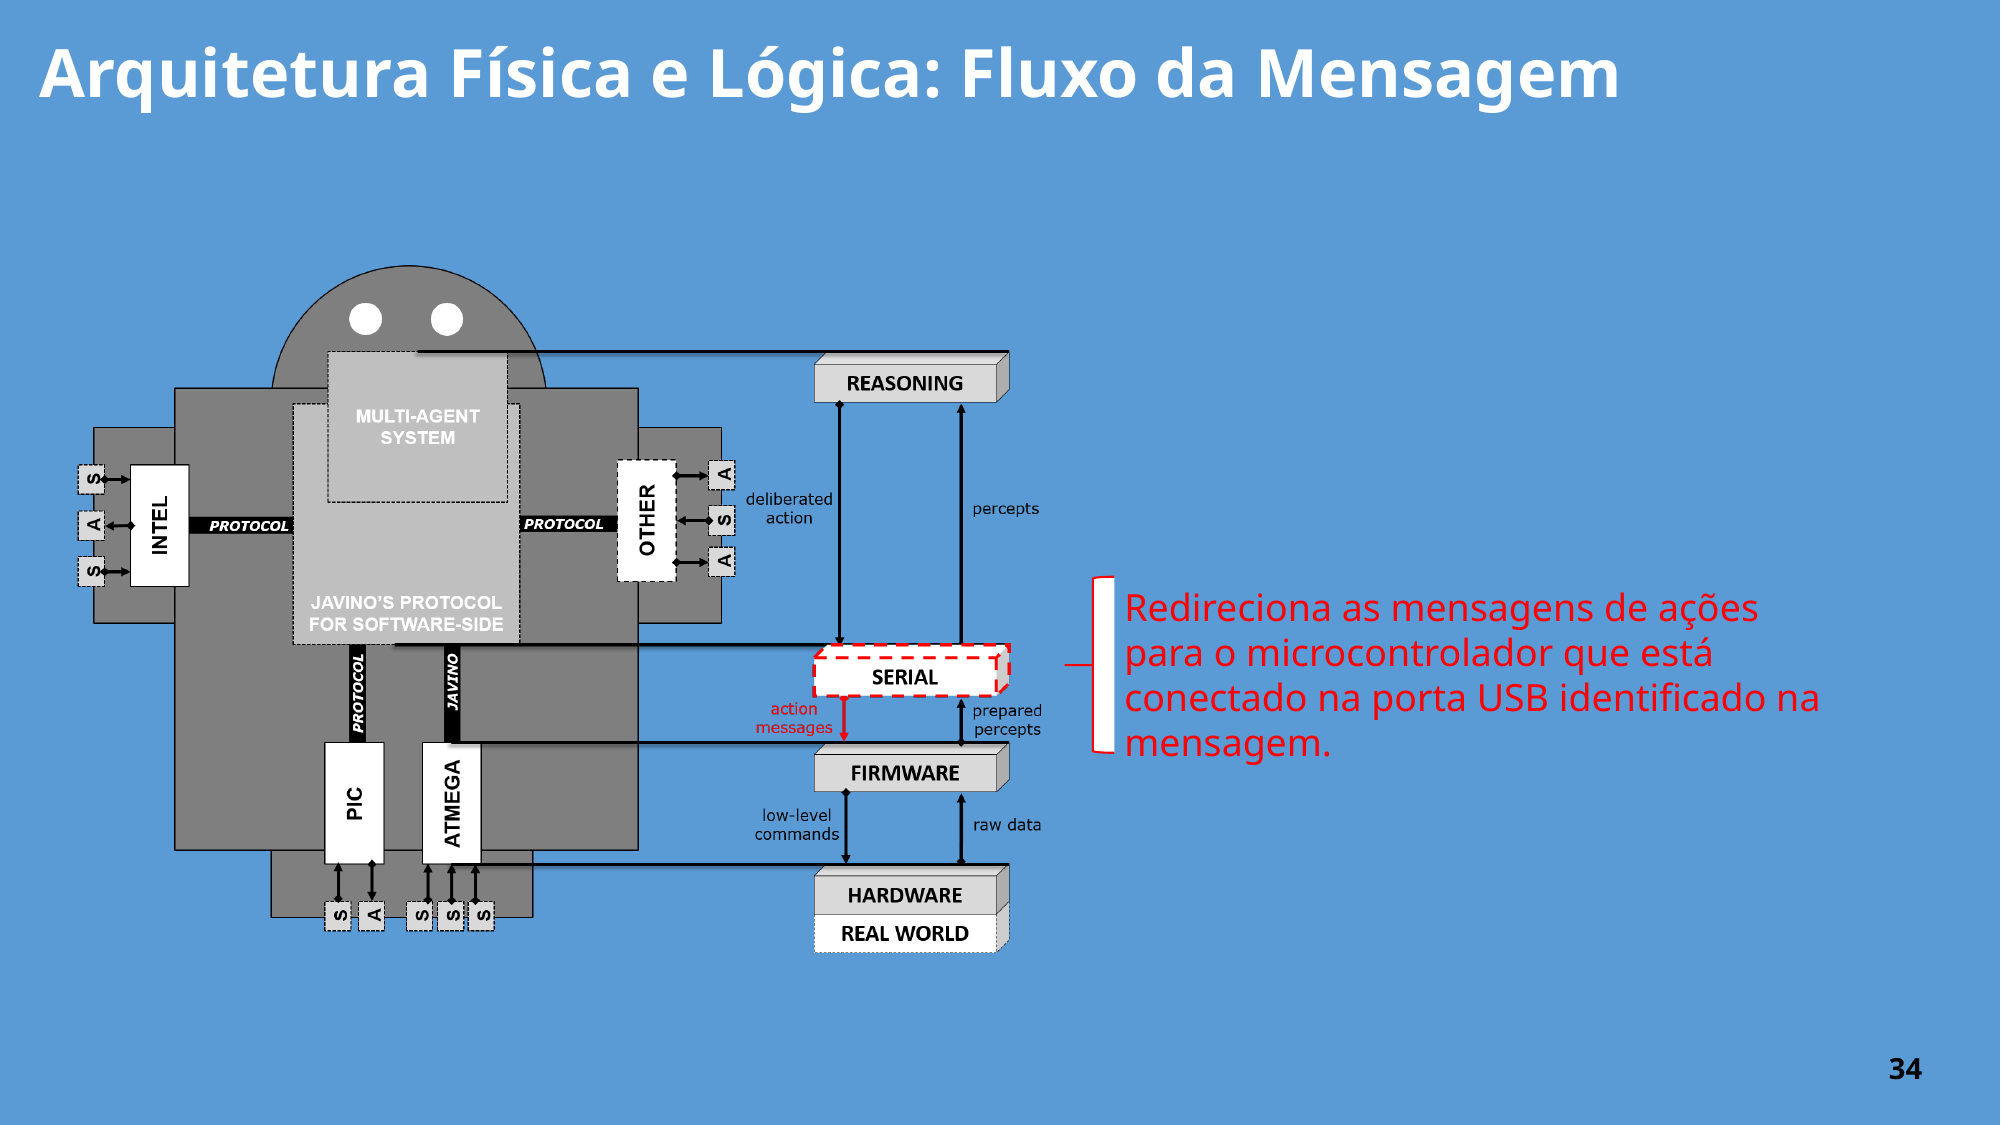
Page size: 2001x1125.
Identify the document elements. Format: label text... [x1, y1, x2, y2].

text_box [1092, 576, 1109, 753]
text_box Redireciona as mensagens de ações para o microcontrolador que está conectado na porta USB identificado na mensagem. [1109, 576, 1858, 772]
text_box Arquitetura Física e Lógica: Fluxo da Mensagem [25, 23, 2000, 119]
picture [76, 265, 1065, 961]
